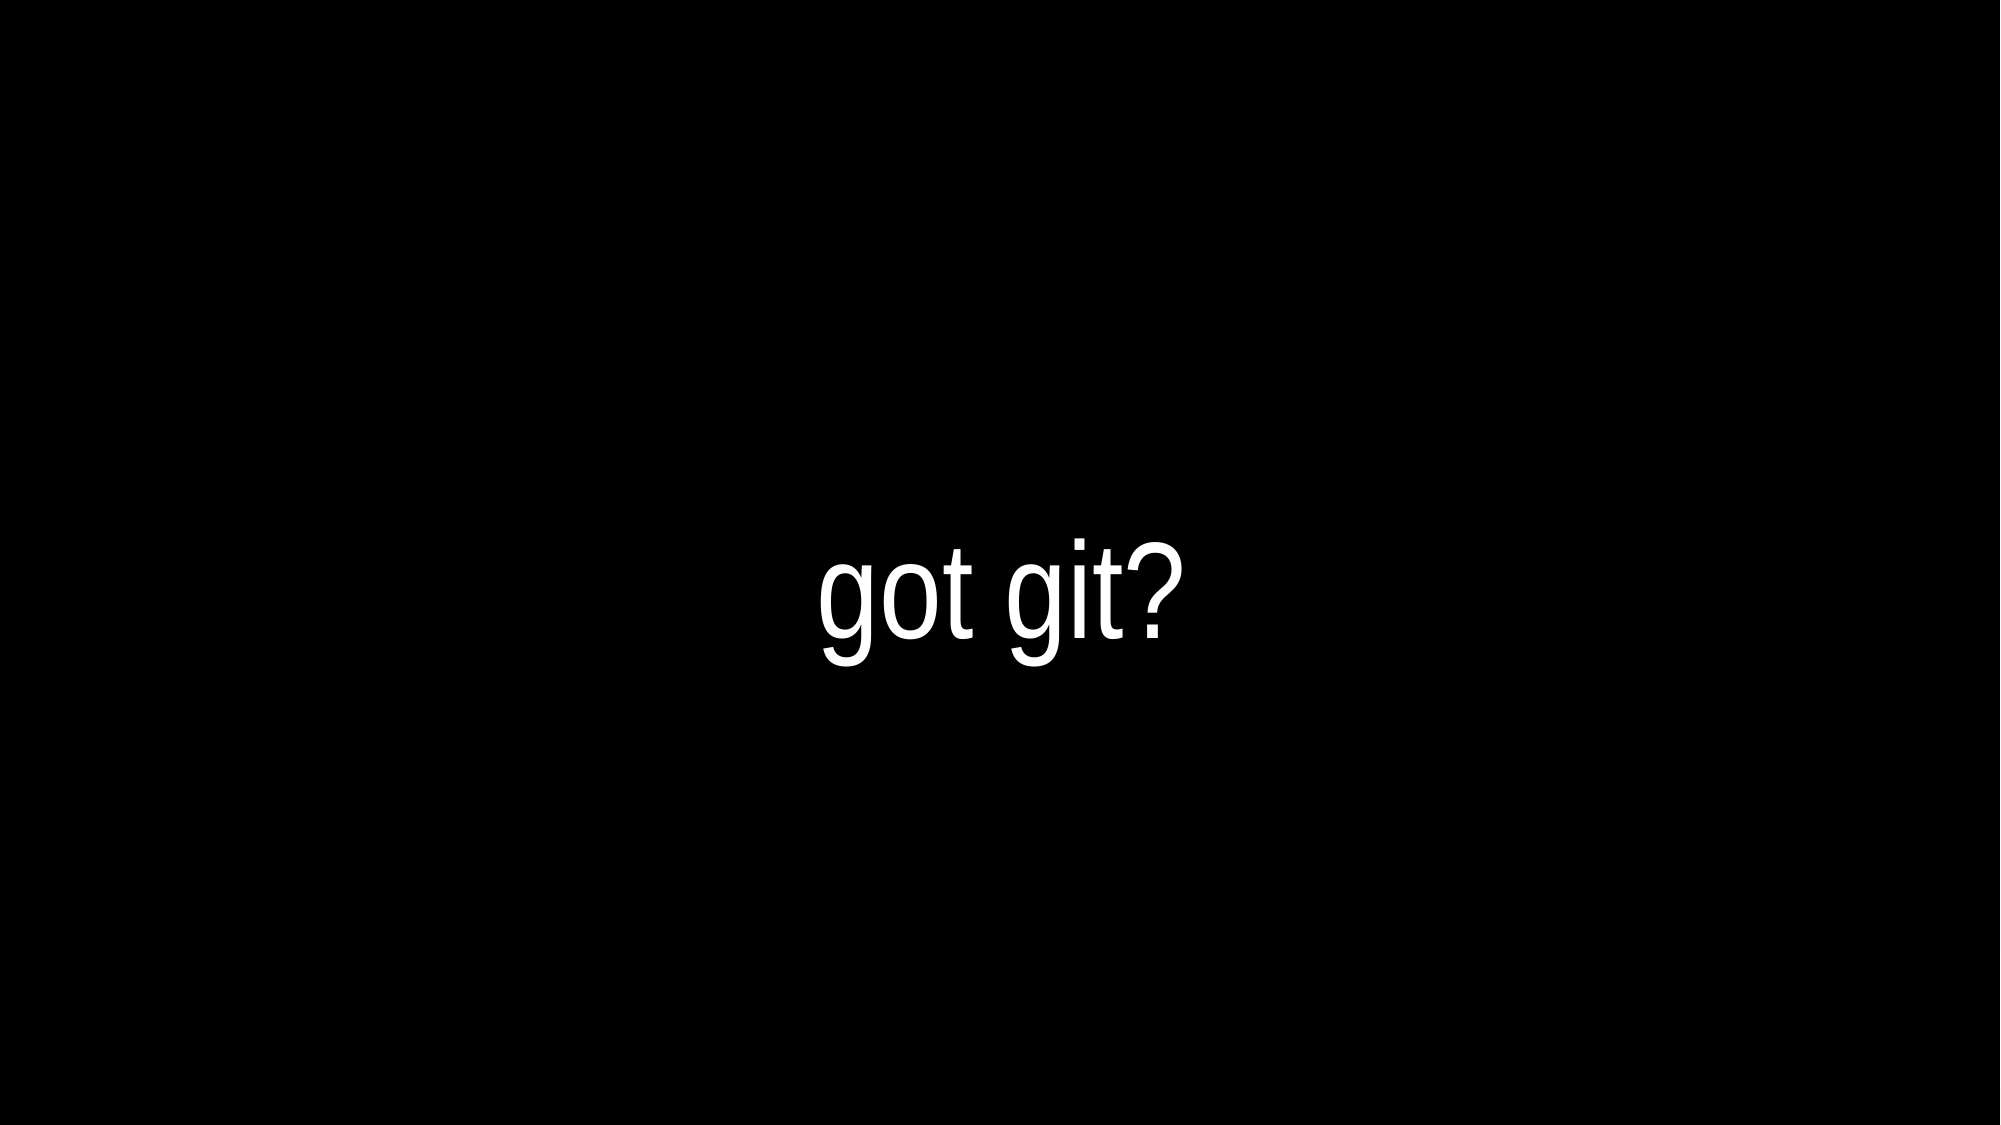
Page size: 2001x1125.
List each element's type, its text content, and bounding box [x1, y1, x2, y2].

text_box got git? [654, 493, 1349, 674]
text_box [0, 0, 2000, 1125]
